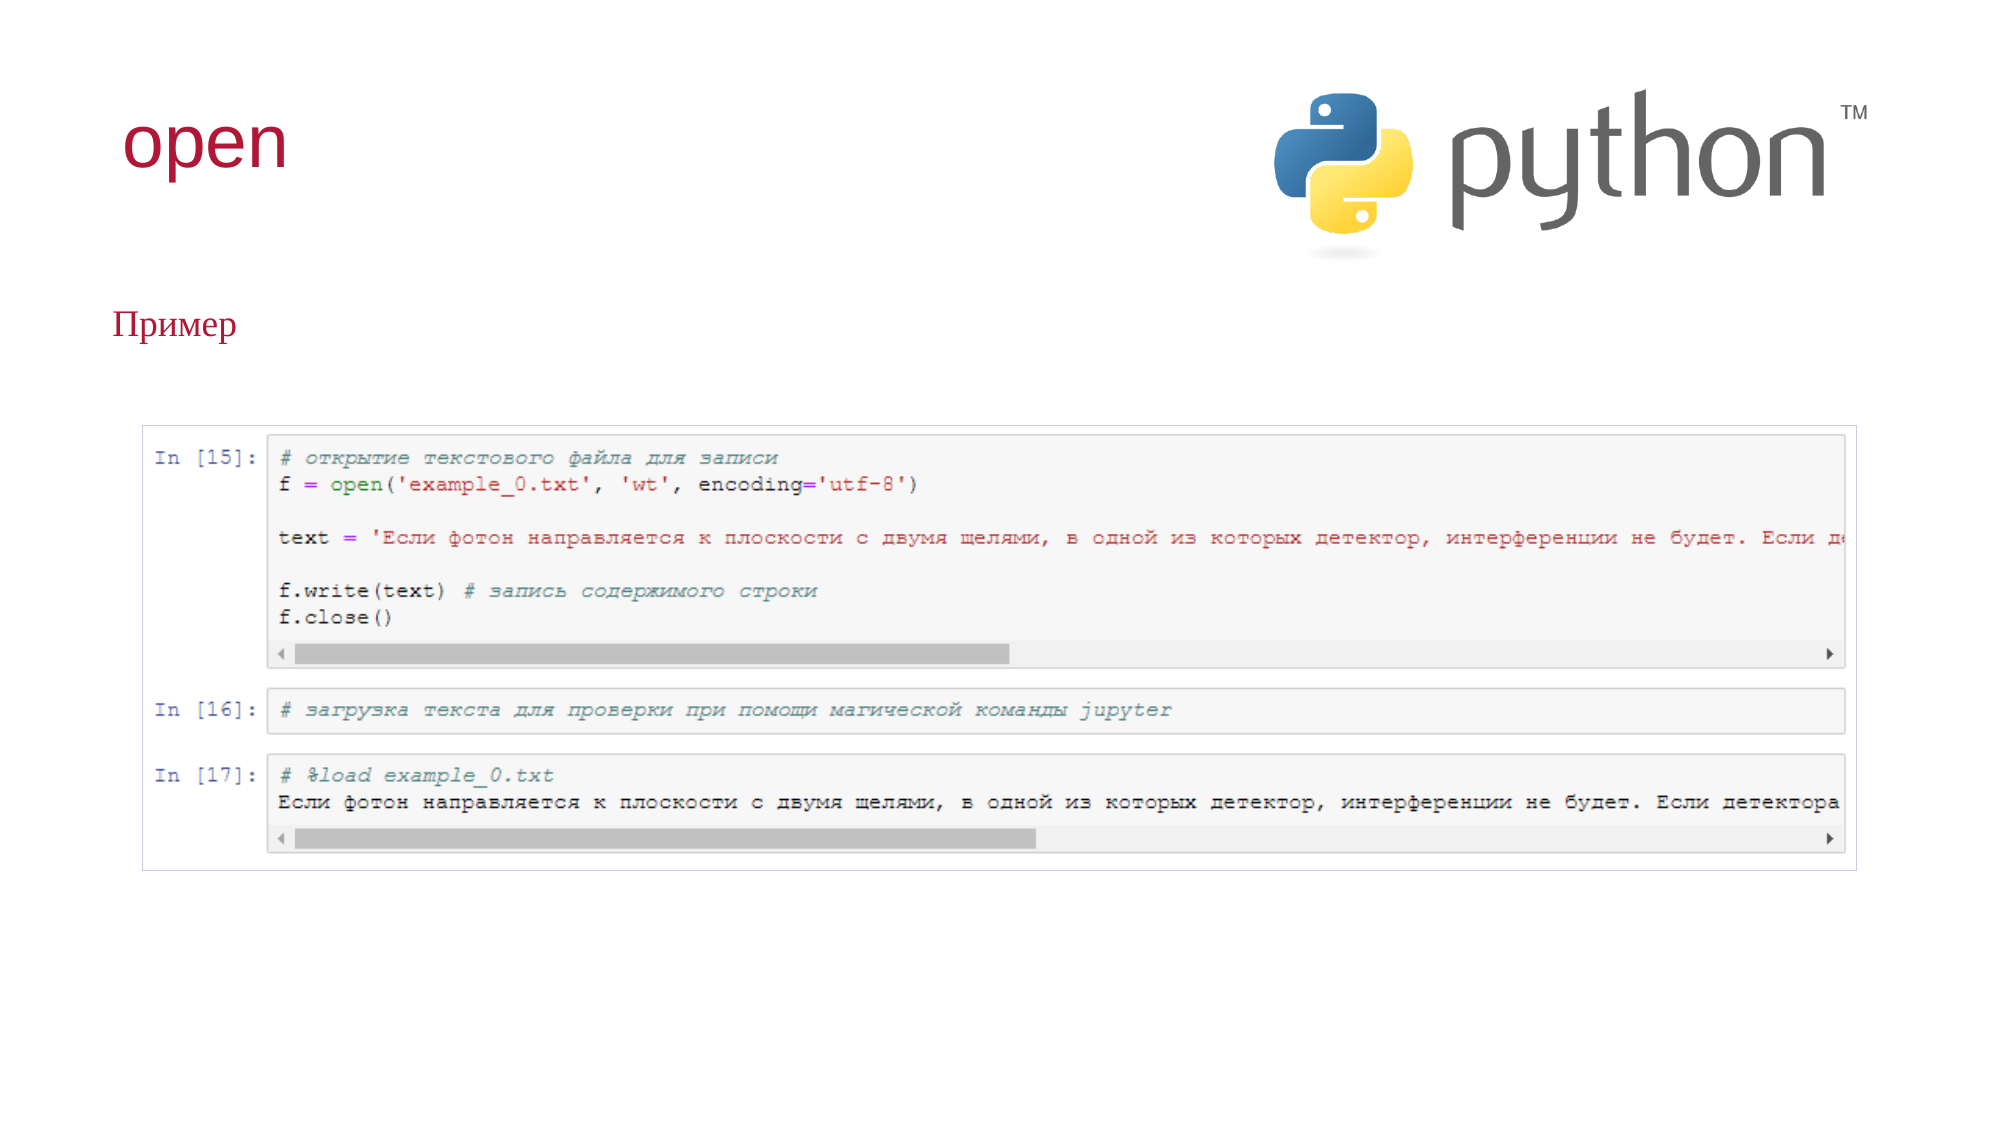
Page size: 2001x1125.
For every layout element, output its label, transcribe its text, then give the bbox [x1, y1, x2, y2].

text_box Пример [97, 291, 1529, 397]
text_box open [107, 85, 305, 190]
picture [1267, 85, 1874, 266]
picture [142, 424, 1858, 871]
